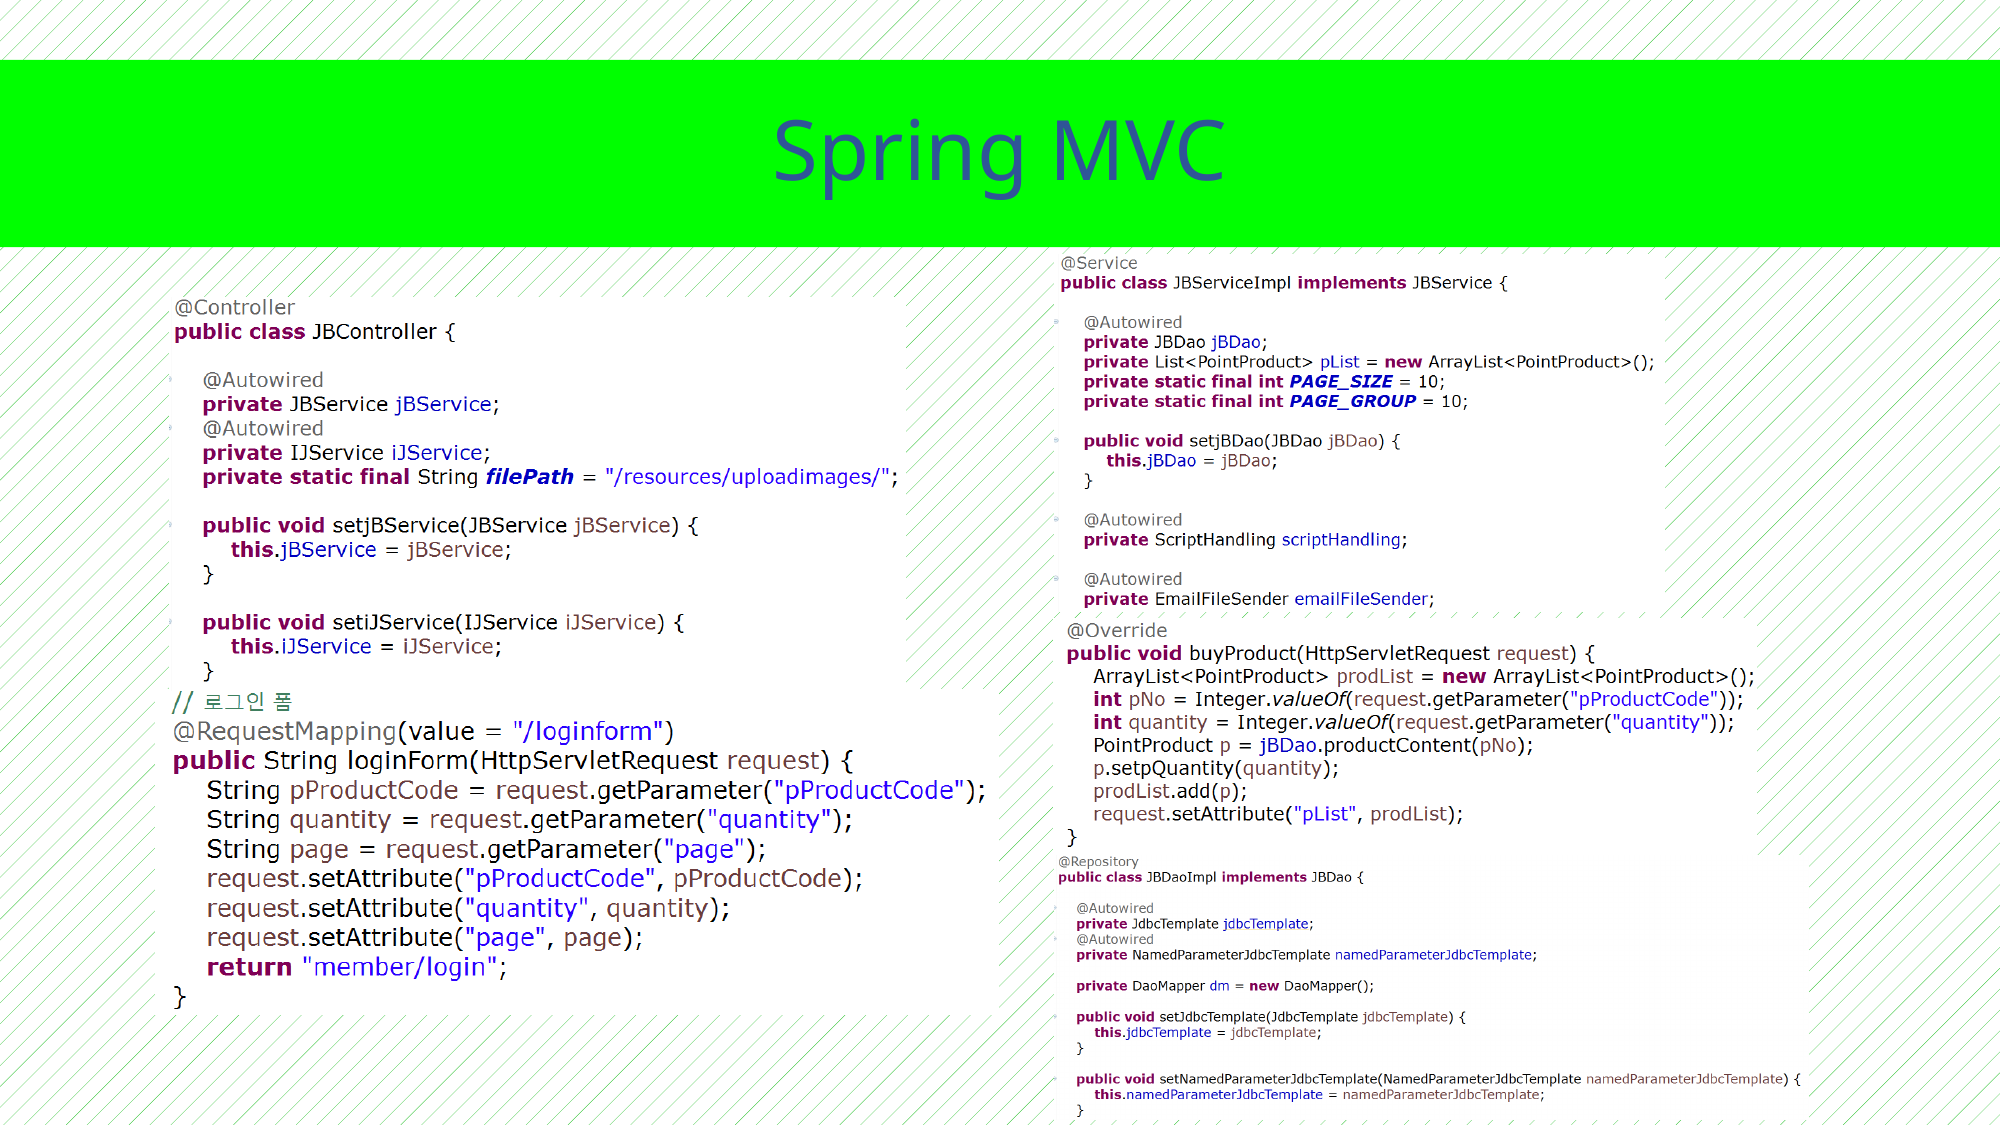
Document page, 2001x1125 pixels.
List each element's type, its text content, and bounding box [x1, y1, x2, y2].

picture [1054, 254, 1665, 612]
picture [155, 297, 999, 1015]
title Spring MVC [0, 59, 2000, 248]
picture [1053, 618, 1809, 1120]
